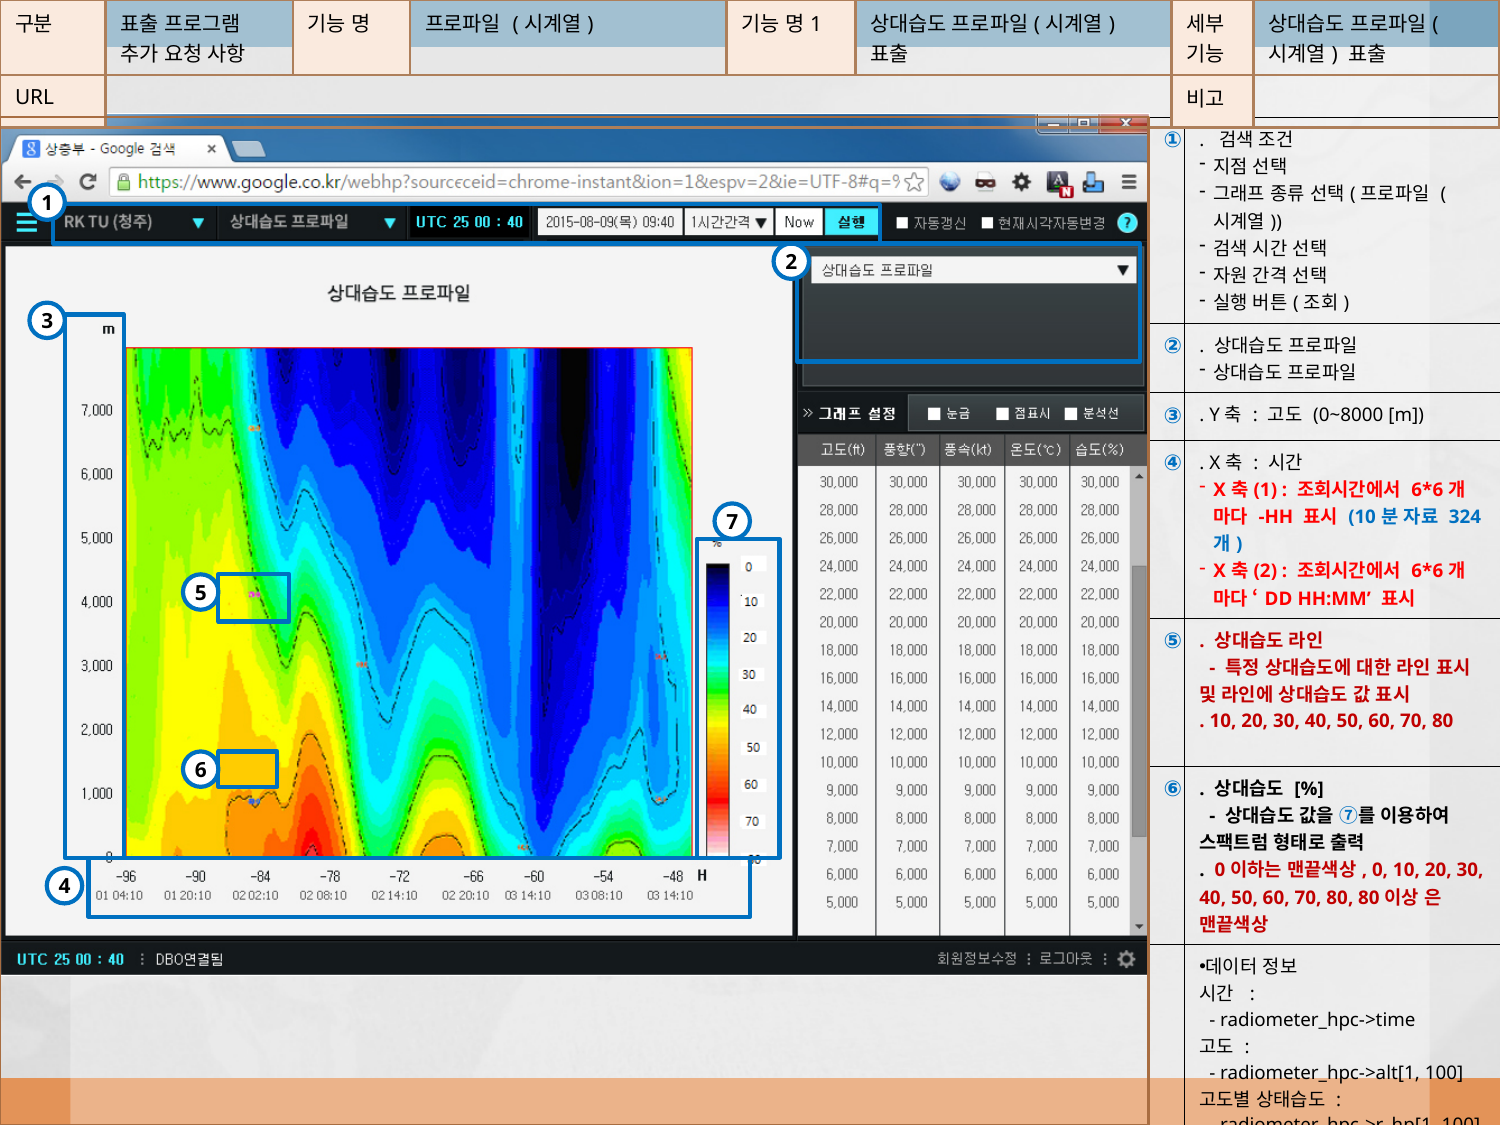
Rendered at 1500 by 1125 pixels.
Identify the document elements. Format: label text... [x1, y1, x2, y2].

table_cell URL [1, 76, 104, 110]
table_header 표출 프로그램 추가 요청 사항 [107, 1, 292, 74]
table_cell 비고 [1173, 76, 1252, 126]
text_box [0, 976, 1150, 1125]
table_cell ⑤ [1150, 619, 1184, 766]
table_cell . X축 : 시간 X축(1) : 조회시간에서 6*6개 마다 -HH 표시 (10분 자료 324개) X축(2) : 조회시간에서 6*6개 마다 ‘DD HH:MM’ 표시 [1185, 441, 1500, 618]
table_header 구분 [1, 1, 104, 74]
table_cell ② [1150, 324, 1184, 392]
table_cell ⑥ [1150, 767, 1184, 944]
table_cell [1255, 76, 1498, 126]
table_cell . 상대습도 프로파일 상대습도 프로파일 [1185, 324, 1500, 392]
table_cell ③ [1150, 393, 1184, 440]
table_header . 검색 조건 지점 선택 그래프 종류 선택(프로파일 (시계열)) 검색 시간 선택 자원 간격 선택 실행 버튼(조회) [1185, 129, 1500, 323]
table_cell . Y축 : 고도 (0~8000 [m]) [1185, 393, 1500, 440]
table_header ① [1150, 129, 1184, 323]
table_cell . 상대습도 [%] - 상대습도 값을 ⑦를 이용하여 스팩트럼 형태로 출력 . 0이하는 맨끝색상, 0, 10, 20, 30, 40, 50, 60, 70, 80, 80이상 은 맨끝색상 [1185, 767, 1500, 944]
table_cell . 상대습도 라인 - 특정 상대습도에 대한 라인 표시 및 라인에 상대습도 값 표시 . 10, 20, 30, 40, 50, 60, 70, 80 [1185, 619, 1500, 766]
picture [0, 113, 1150, 976]
table_header 상대습도 프로파일(시계열) 표출 [1255, 1, 1498, 74]
table_header 기능 명 [294, 1, 409, 74]
table_cell [107, 76, 1170, 126]
table_cell [1150, 945, 1184, 1125]
table_header 세부 기능 [1173, 1, 1252, 74]
table_cell 데이터 정보 시간 : - radiometer_hpc->time 고도 : - radiometer_hpc->alt[1, 100] 고도별 상태습도 : - radiometer_hpc->r_hp[1, 100] [1185, 945, 1500, 1125]
text_box [734, 18, 766, 57]
table_header 상대습도 프로파일(시계열) 표출 [857, 1, 1170, 74]
table_cell ④ [1150, 441, 1184, 618]
table_header 기능 명1 [728, 1, 854, 74]
table_header 프로파일 (시계열) [411, 1, 725, 74]
